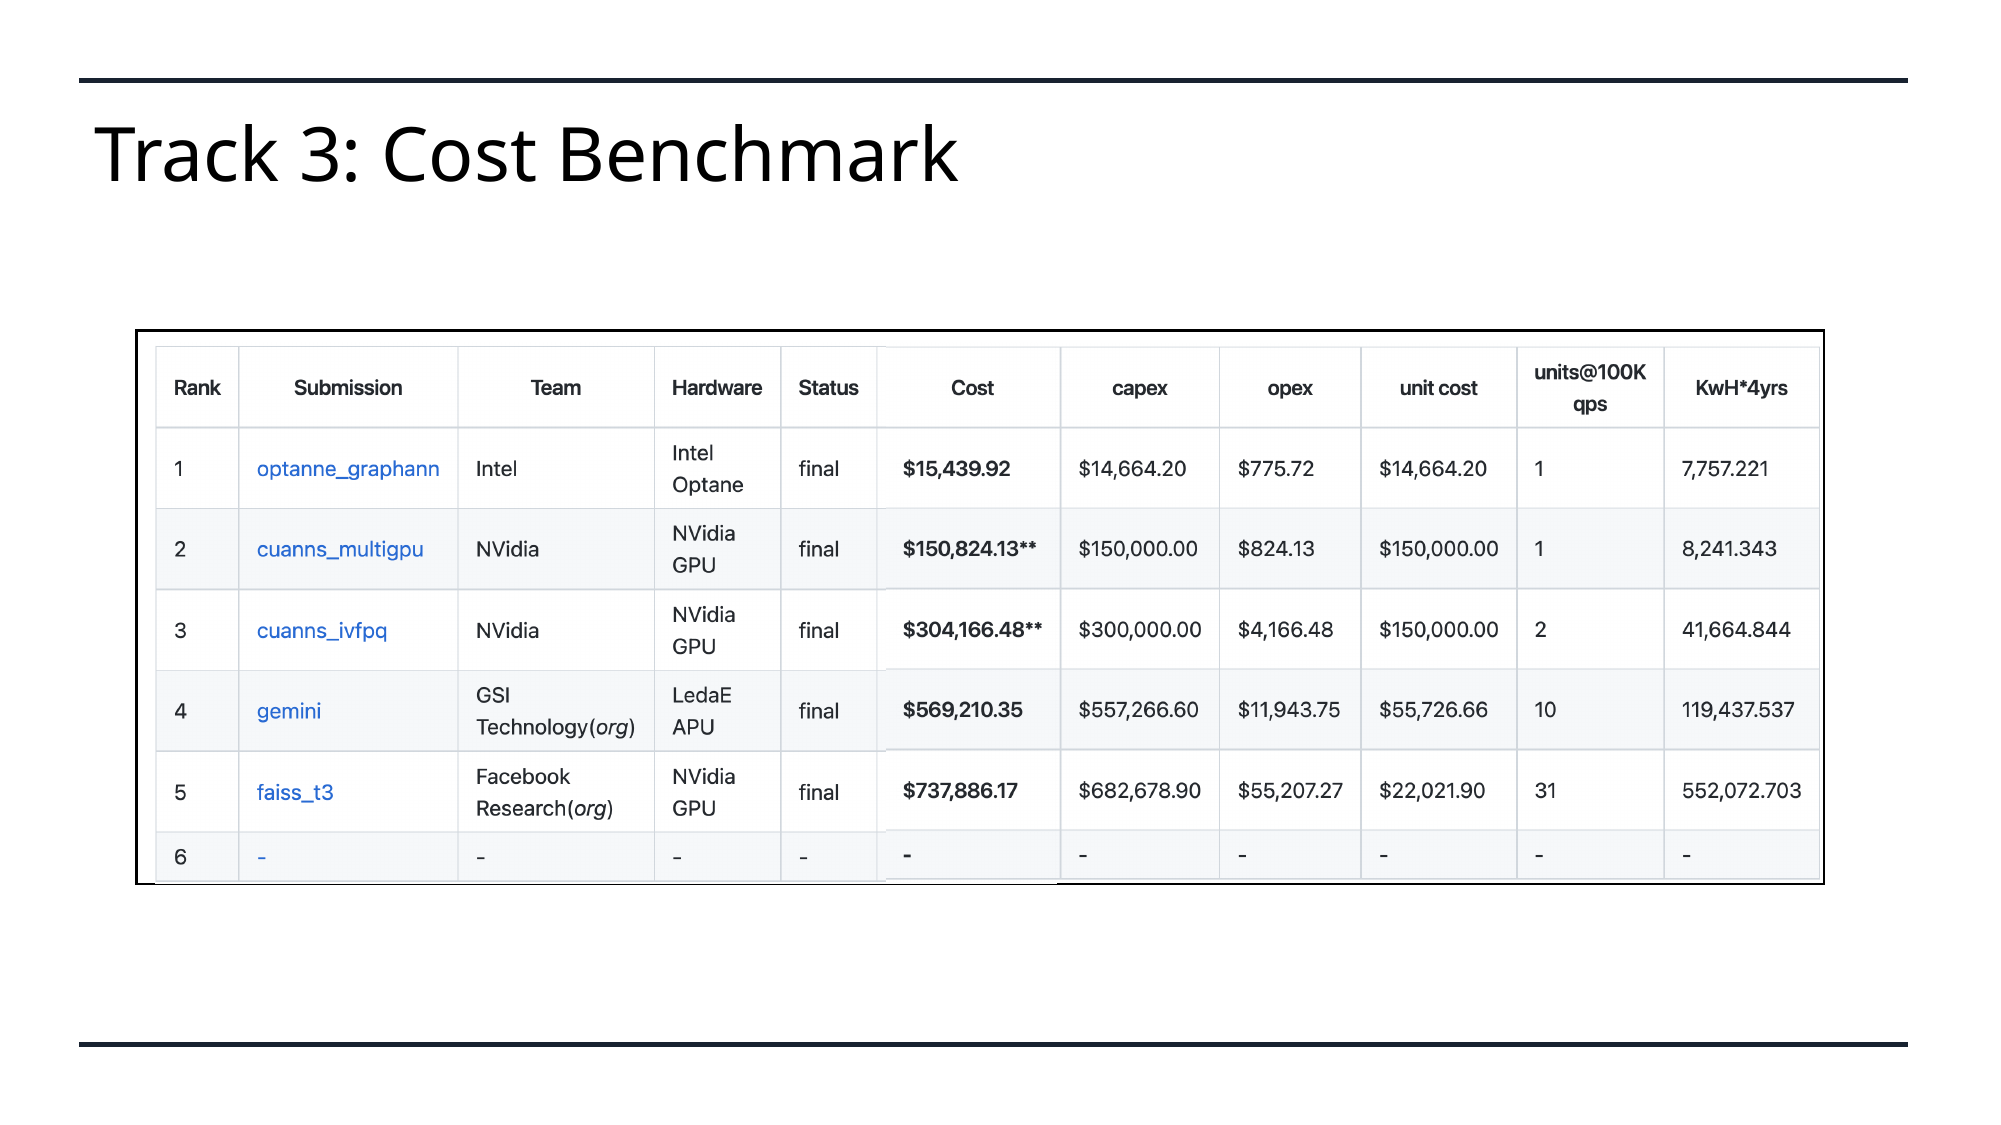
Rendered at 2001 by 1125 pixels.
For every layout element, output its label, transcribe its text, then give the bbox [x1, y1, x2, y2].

text_box [135, 329, 1825, 885]
picture [155, 342, 1822, 885]
title Track 3: Cost Benchmark [79, 92, 1911, 211]
